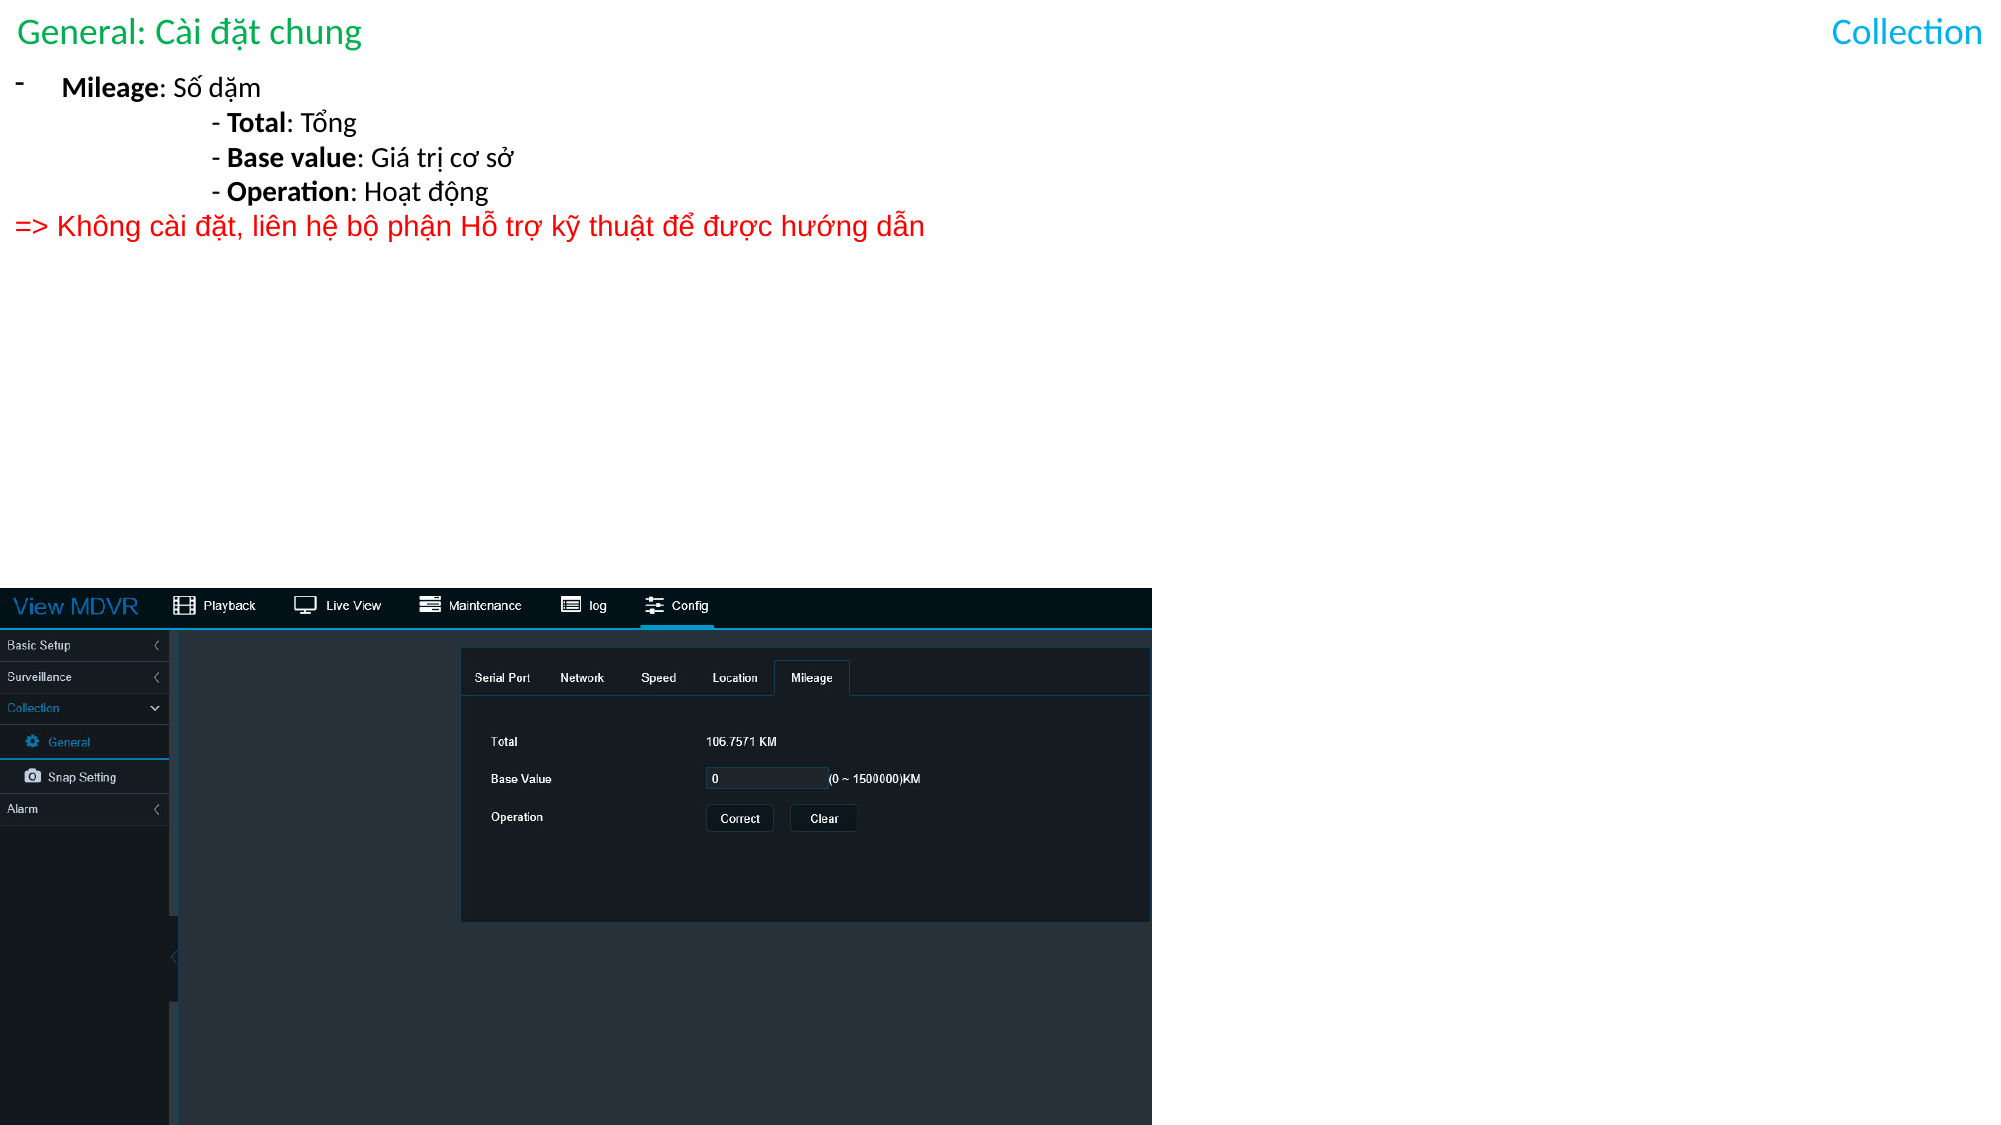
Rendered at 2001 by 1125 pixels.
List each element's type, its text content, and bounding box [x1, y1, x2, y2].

picture [0, 631, 1152, 1125]
text_box General: Cài đặt chung [2, 0, 386, 60]
picture [0, 588, 1152, 627]
text_box Collection [1817, 0, 1999, 60]
text_box Mileage: Số dặm - Total: Tổng - Base value: Giá trị cơ sở - Operation: Hoạt động => Không cài đặt, liên hệ bộ phận Hỗ trợ kỹ thuật để được hướng dẫn [0, 60, 958, 286]
